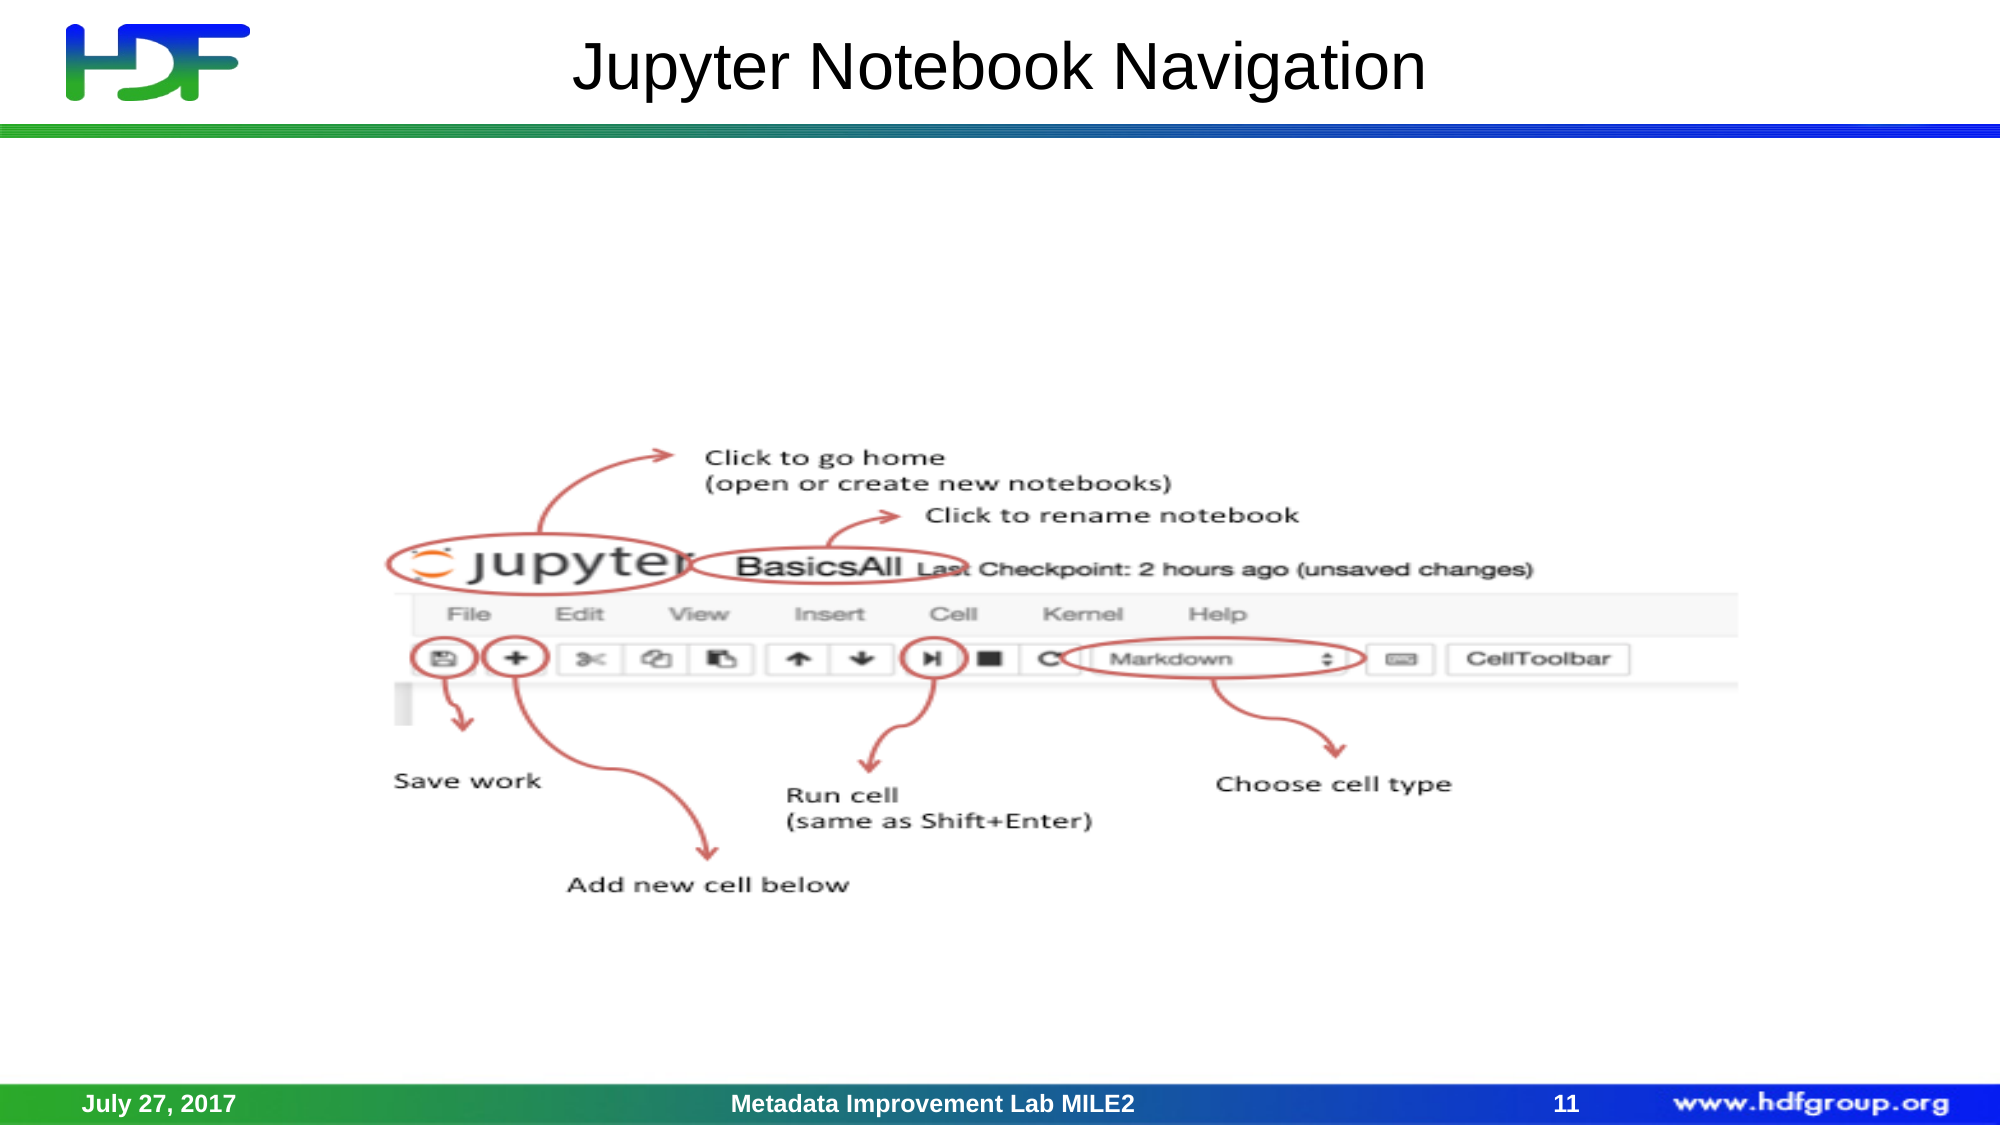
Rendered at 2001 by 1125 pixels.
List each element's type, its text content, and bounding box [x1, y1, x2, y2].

slide_number 10 [1483, 1087, 1651, 1125]
title Jupyter Notebook Navigation [99, 0, 1900, 125]
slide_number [66, 1087, 434, 1125]
footer Metadata Improvement Lab MILE2 [499, 1087, 1367, 1125]
picture [0, 0, 2000, 1125]
